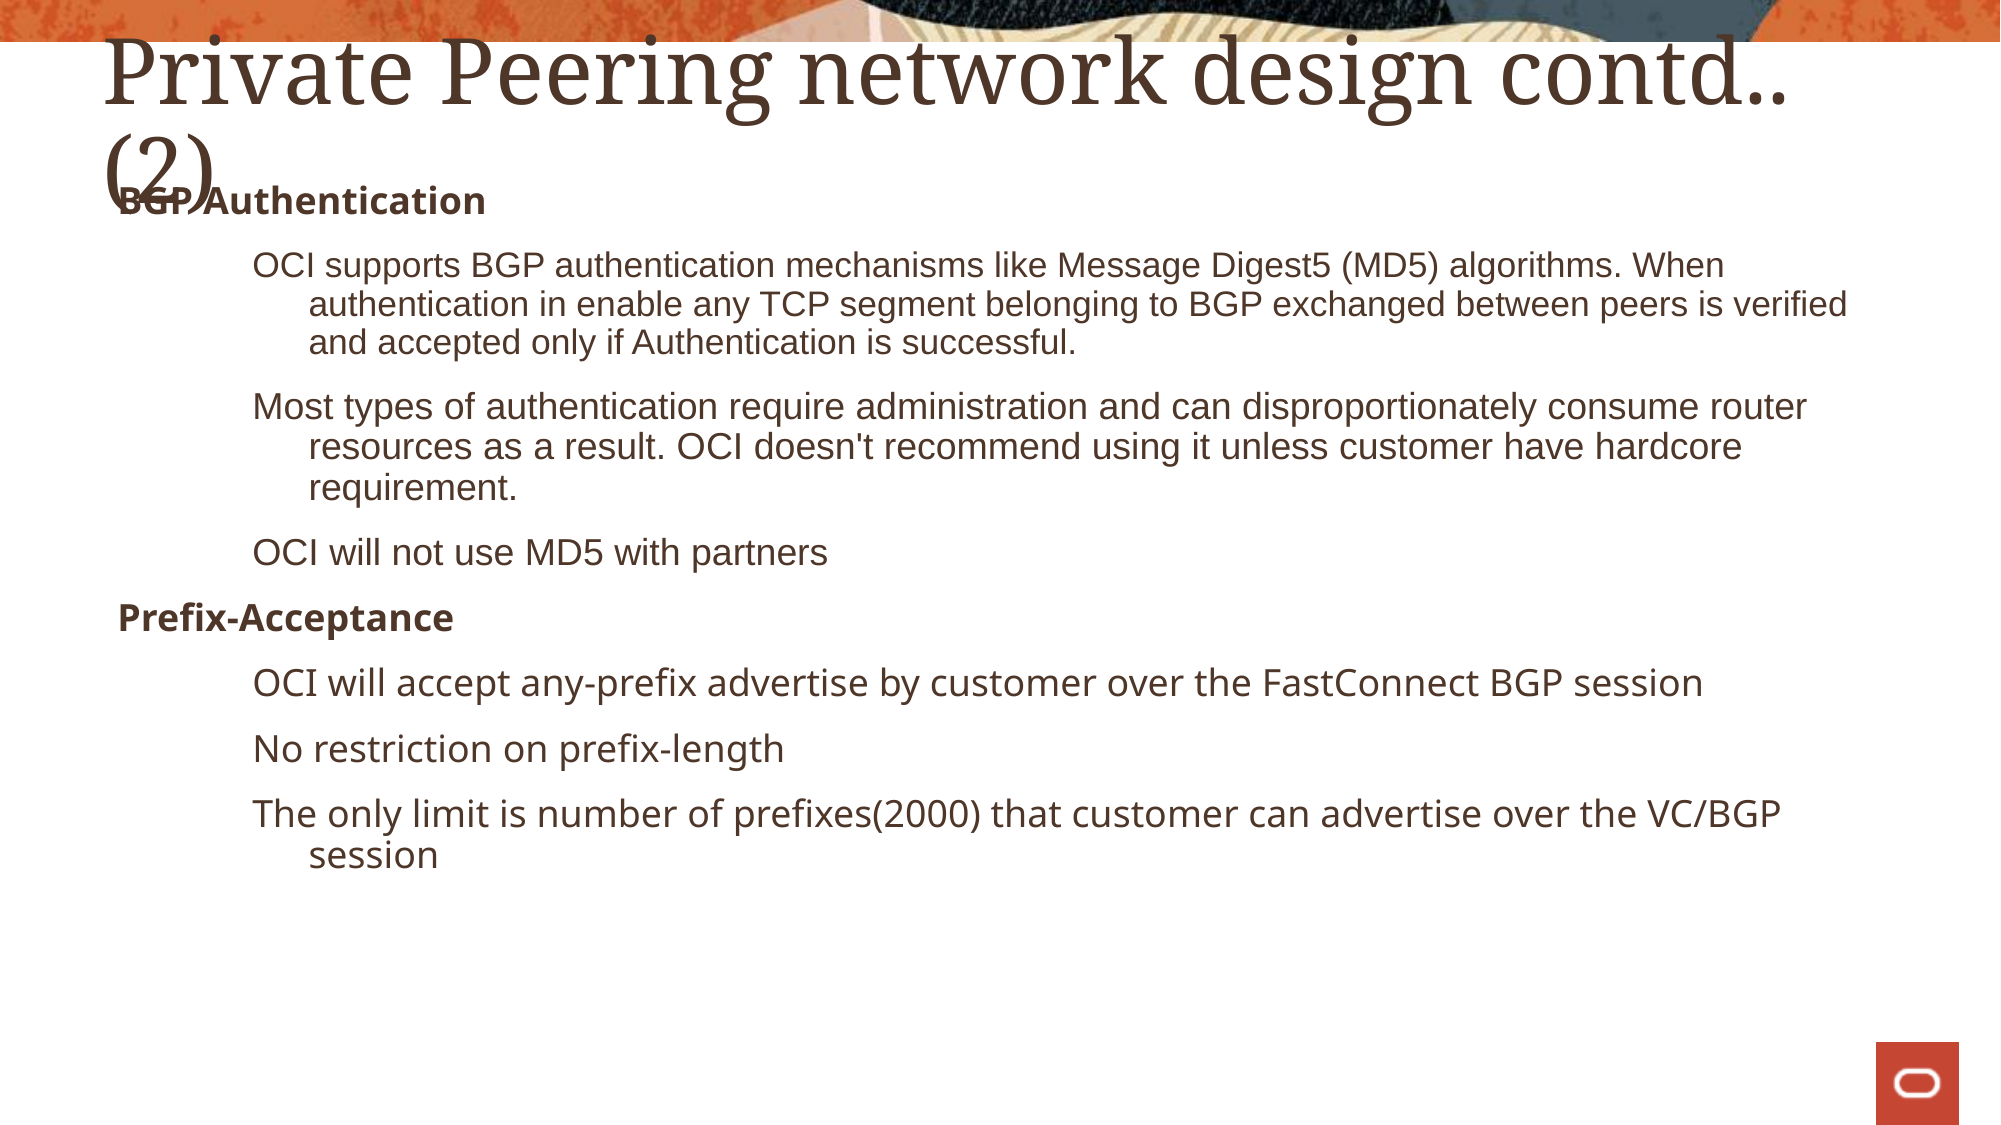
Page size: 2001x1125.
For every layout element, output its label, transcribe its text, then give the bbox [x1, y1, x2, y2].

list BGP Authentication OCI supports BGP authentication mechanisms like Message Digest5 (MD5) algorithms. When authentication in enable any TCP segment belonging to BGP exchanged between peers is verified and accepted only if Authentication is successful. Most types of authentication require administration and can disproportionately consume router resources as a result. OCI doesn't recommend using it unless customer have hardcore requirement. OCI will not use MD5 with partners Prefix-Acceptance OCI will accept any-prefix advertise by customer over the FastConnect BGP session No restriction on prefix-length The only limit is number of prefixes(2000) that customer can advertise over the VC/BGP session [102, 174, 1925, 895]
title Private Peering network design contd.. (2) [102, 75, 1898, 174]
picture [1876, 1042, 1959, 1125]
picture [0, 0, 2000, 42]
